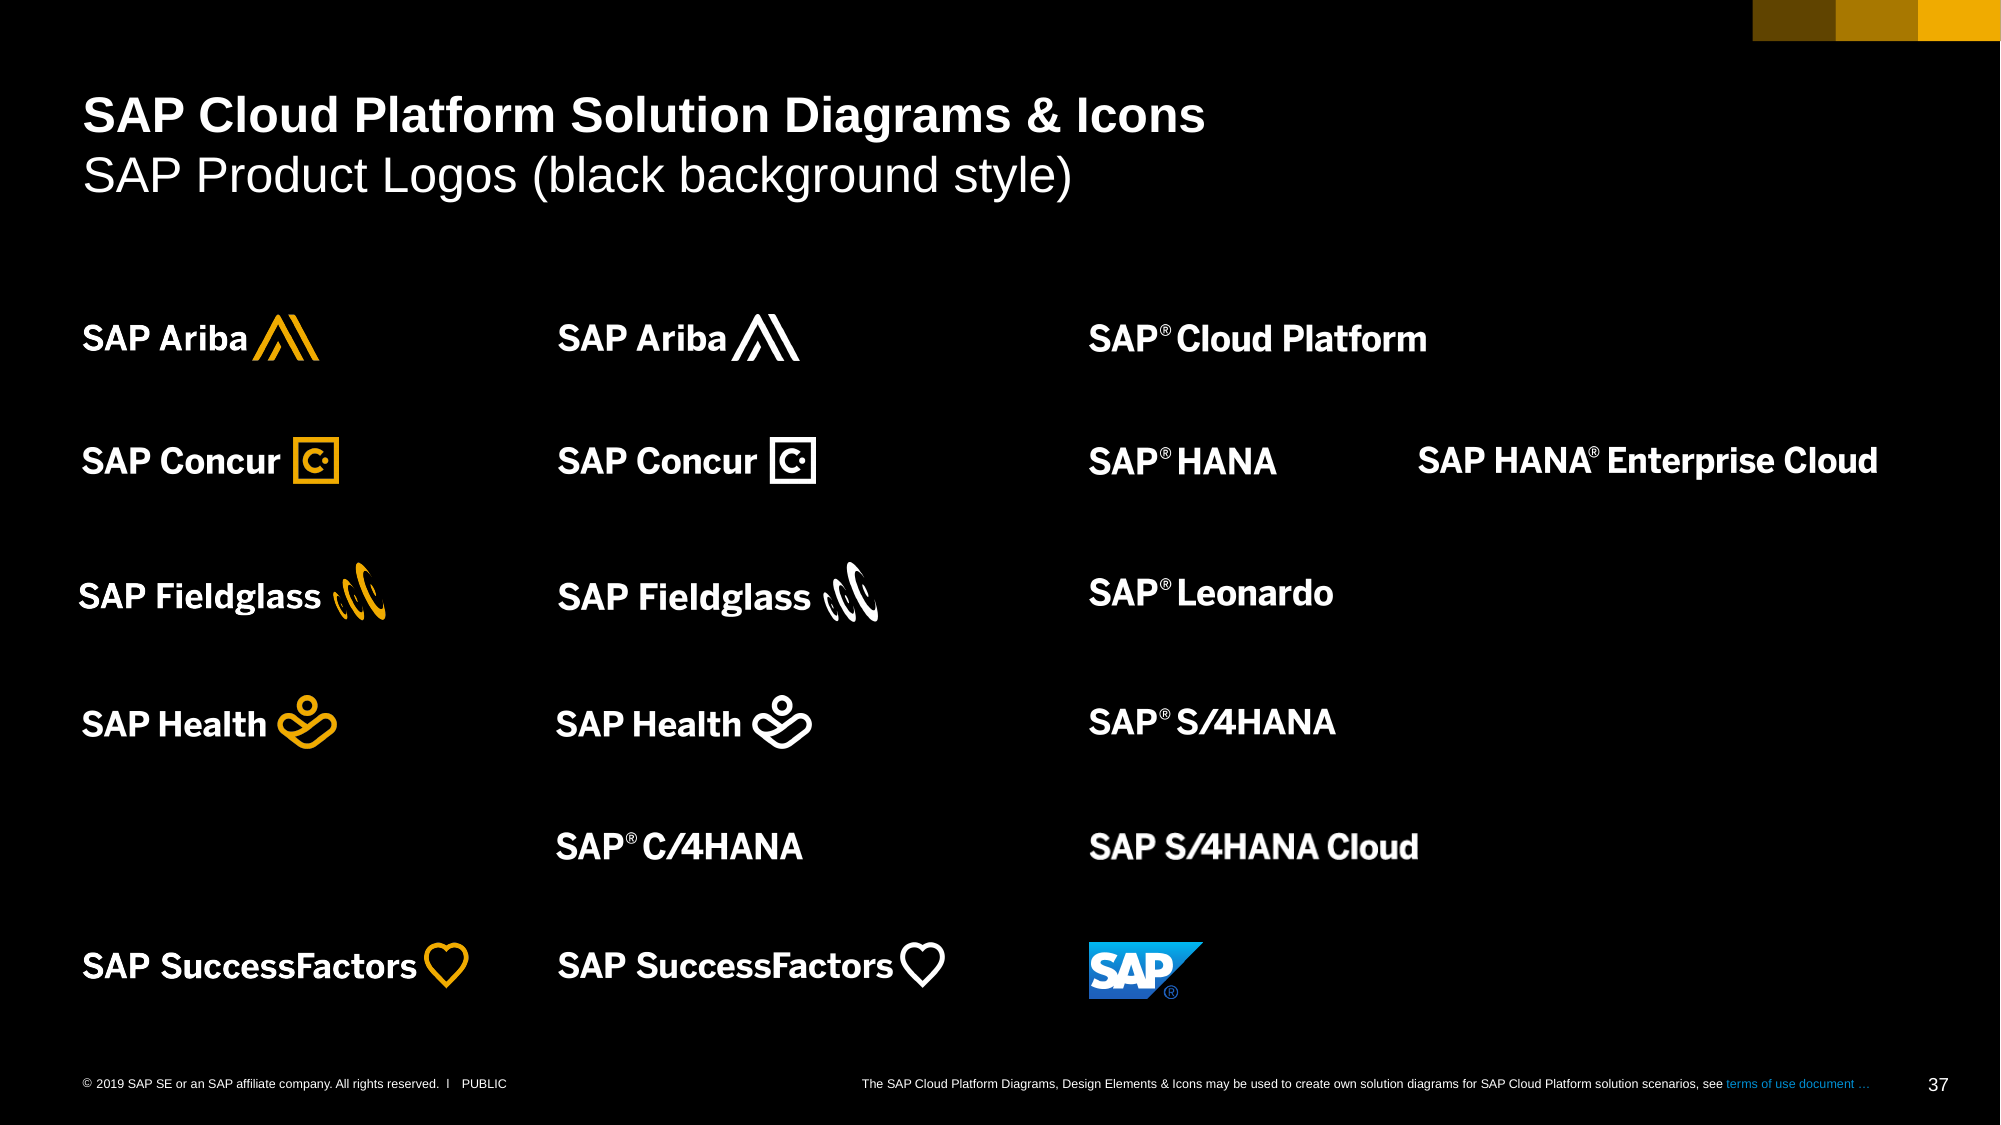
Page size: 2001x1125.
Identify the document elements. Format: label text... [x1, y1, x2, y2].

picture [1418, 446, 1877, 480]
picture [1089, 447, 1278, 475]
picture [1089, 832, 1418, 860]
picture [558, 941, 945, 989]
picture [82, 694, 338, 749]
picture [82, 314, 321, 361]
picture [555, 694, 812, 749]
picture [1089, 707, 1336, 736]
picture [81, 437, 340, 485]
title SAP Cloud Platform Solution Diagrams & Icons SAP Product Logos (black background style) [82, 82, 1918, 204]
picture [558, 562, 878, 622]
picture [1089, 945, 1203, 999]
picture [558, 314, 800, 361]
picture [558, 437, 816, 485]
picture [555, 832, 803, 860]
picture [1089, 324, 1426, 352]
picture [78, 562, 387, 622]
picture [1089, 578, 1334, 606]
picture [82, 942, 469, 989]
